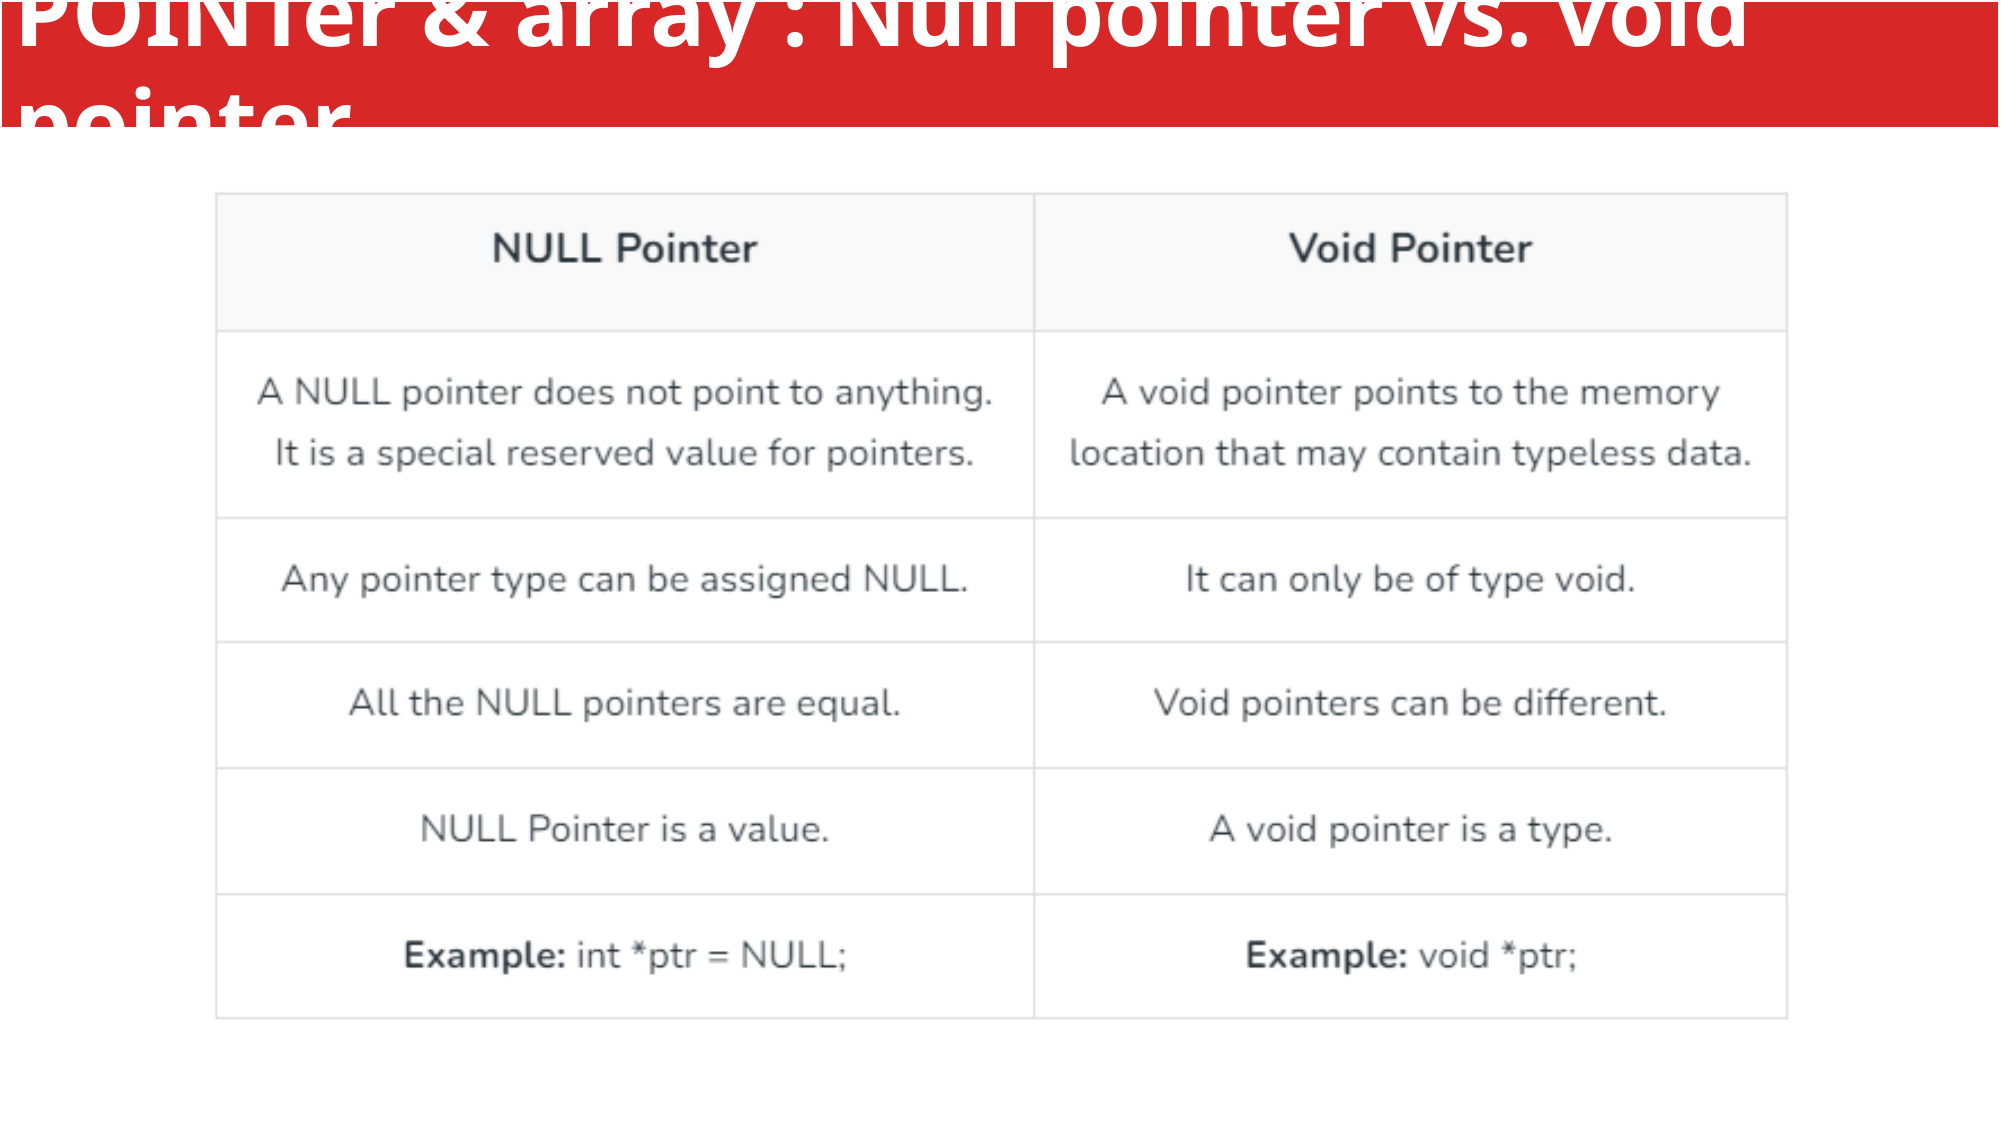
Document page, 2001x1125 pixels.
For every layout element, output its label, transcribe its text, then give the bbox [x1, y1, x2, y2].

text_box POINTer & array : Null pointer vs. void pointer [0, 0, 2000, 131]
picture [200, 174, 1800, 1029]
